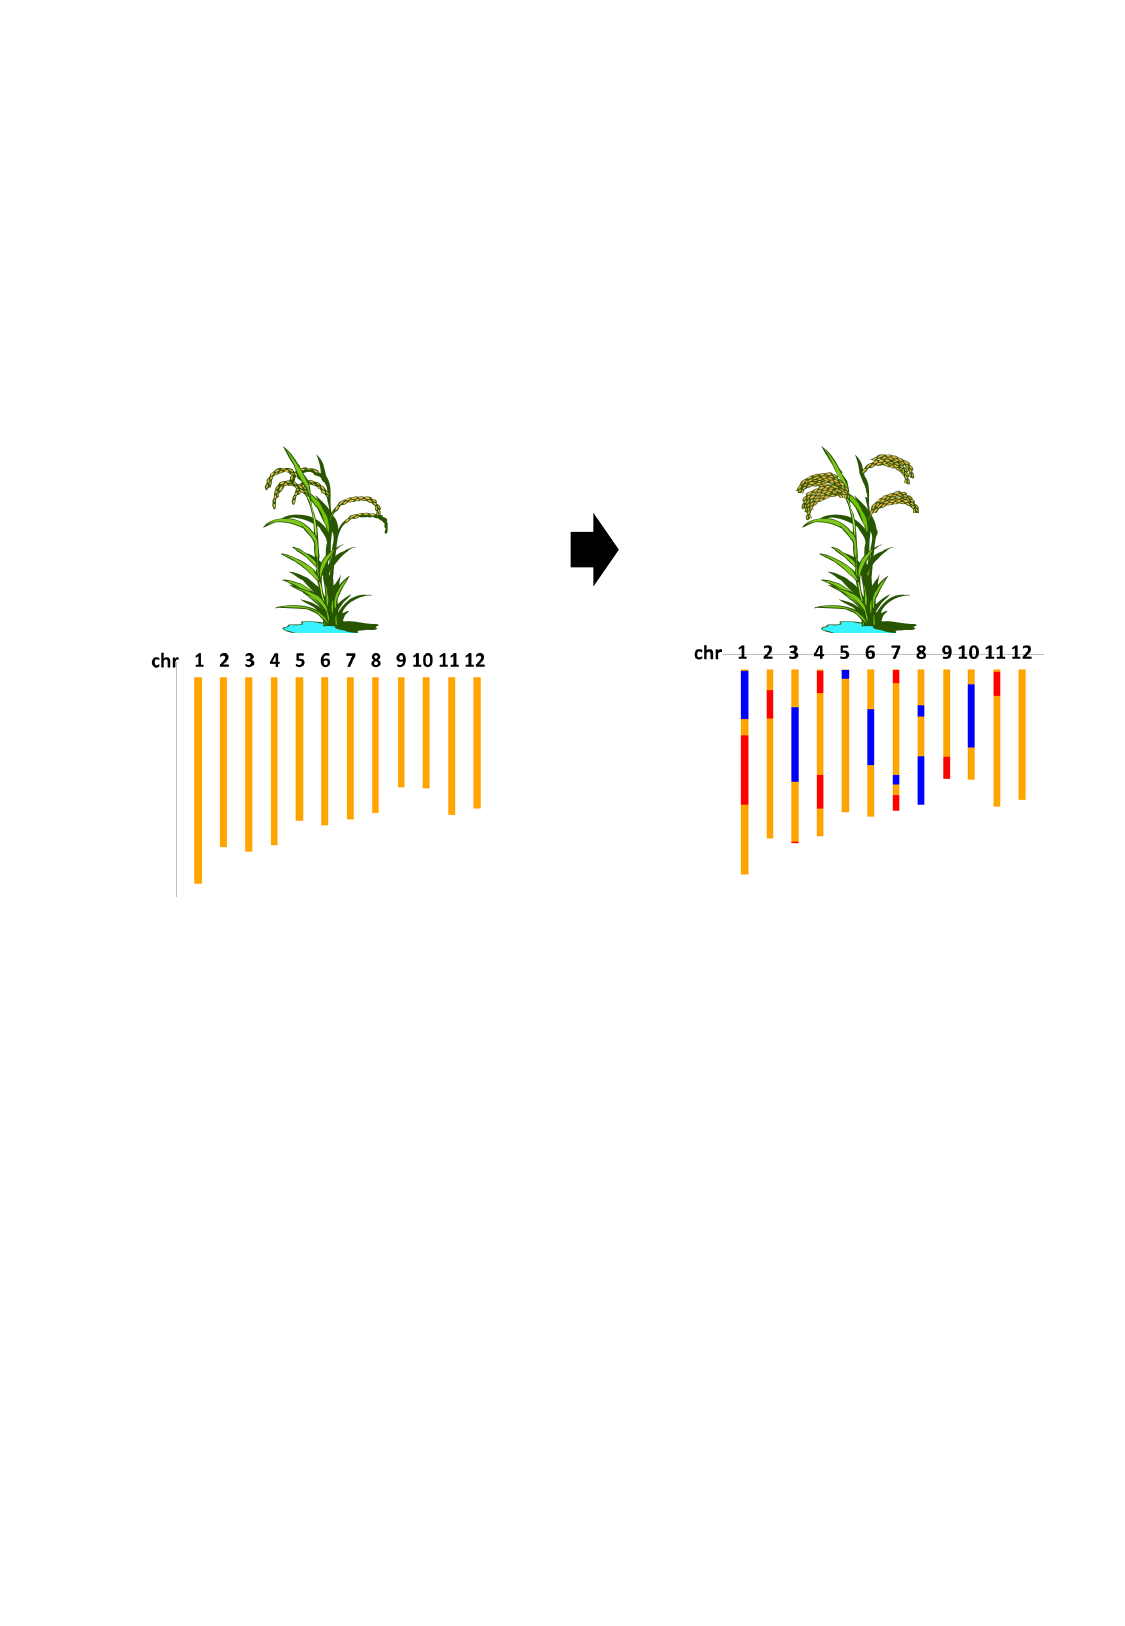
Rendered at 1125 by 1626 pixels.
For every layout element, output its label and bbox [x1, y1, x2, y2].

text_box [570, 513, 619, 587]
picture [789, 471, 862, 512]
text_box [792, 445, 935, 633]
picture [138, 640, 499, 897]
picture [861, 452, 926, 473]
picture [680, 632, 1046, 888]
picture [262, 445, 388, 633]
